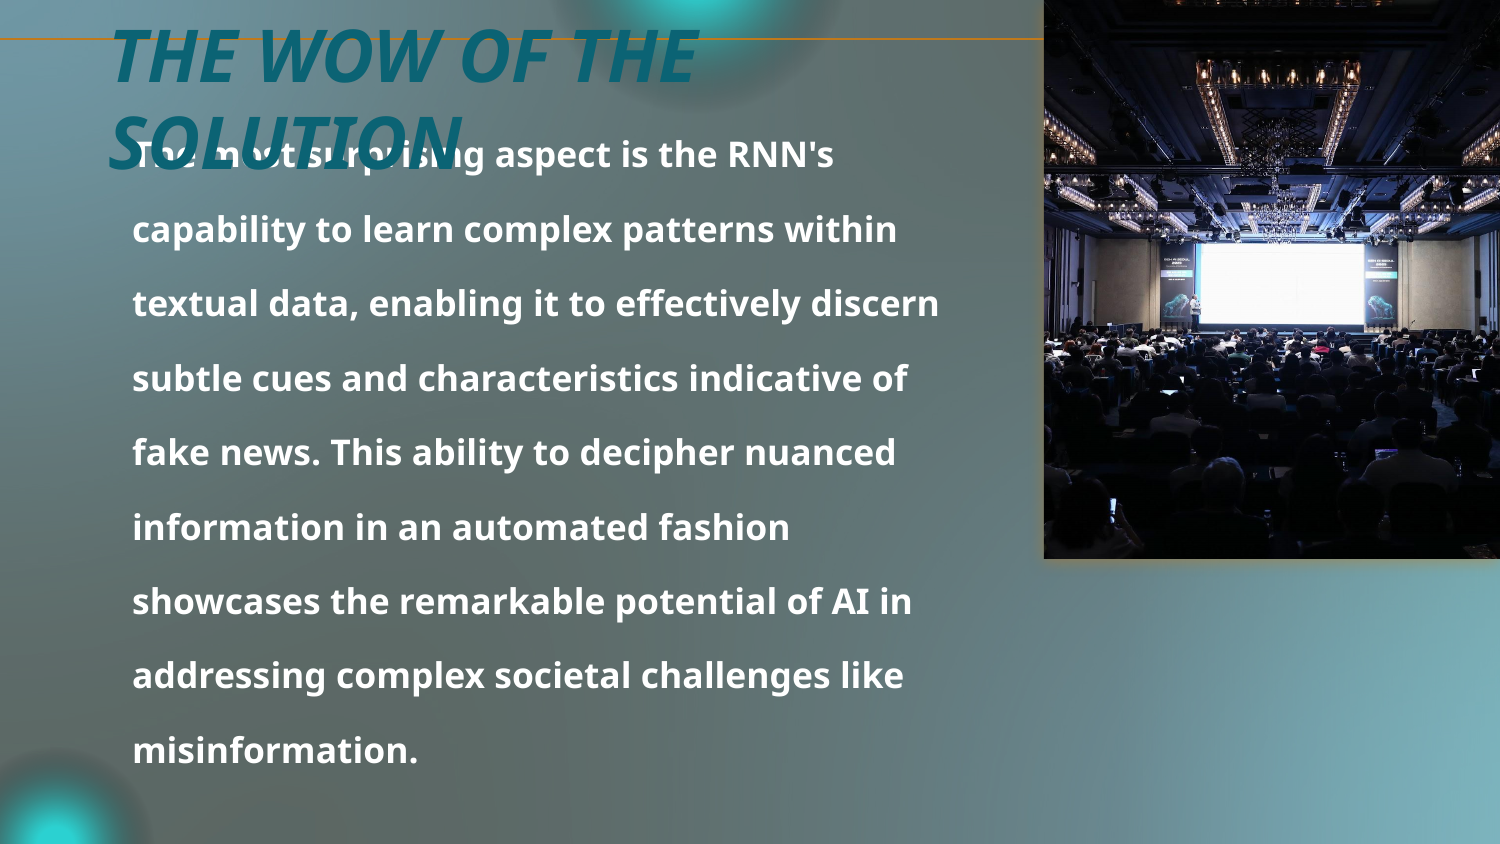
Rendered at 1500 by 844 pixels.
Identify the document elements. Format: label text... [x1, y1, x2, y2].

title THE WOW OF THE SOLUTION [93, 88, 882, 200]
picture [1043, 0, 1500, 560]
title The most surprising aspect is the RNN's capability to learn complex patterns within textual data, enabling it to effectively discern subtle cues and characteristics indicative of fake news. This ability to decipher nuanced information in an automated fashion showcases the remarkable potential of AI in addressing complex societal challenges like misinformation. [116, 182, 985, 786]
